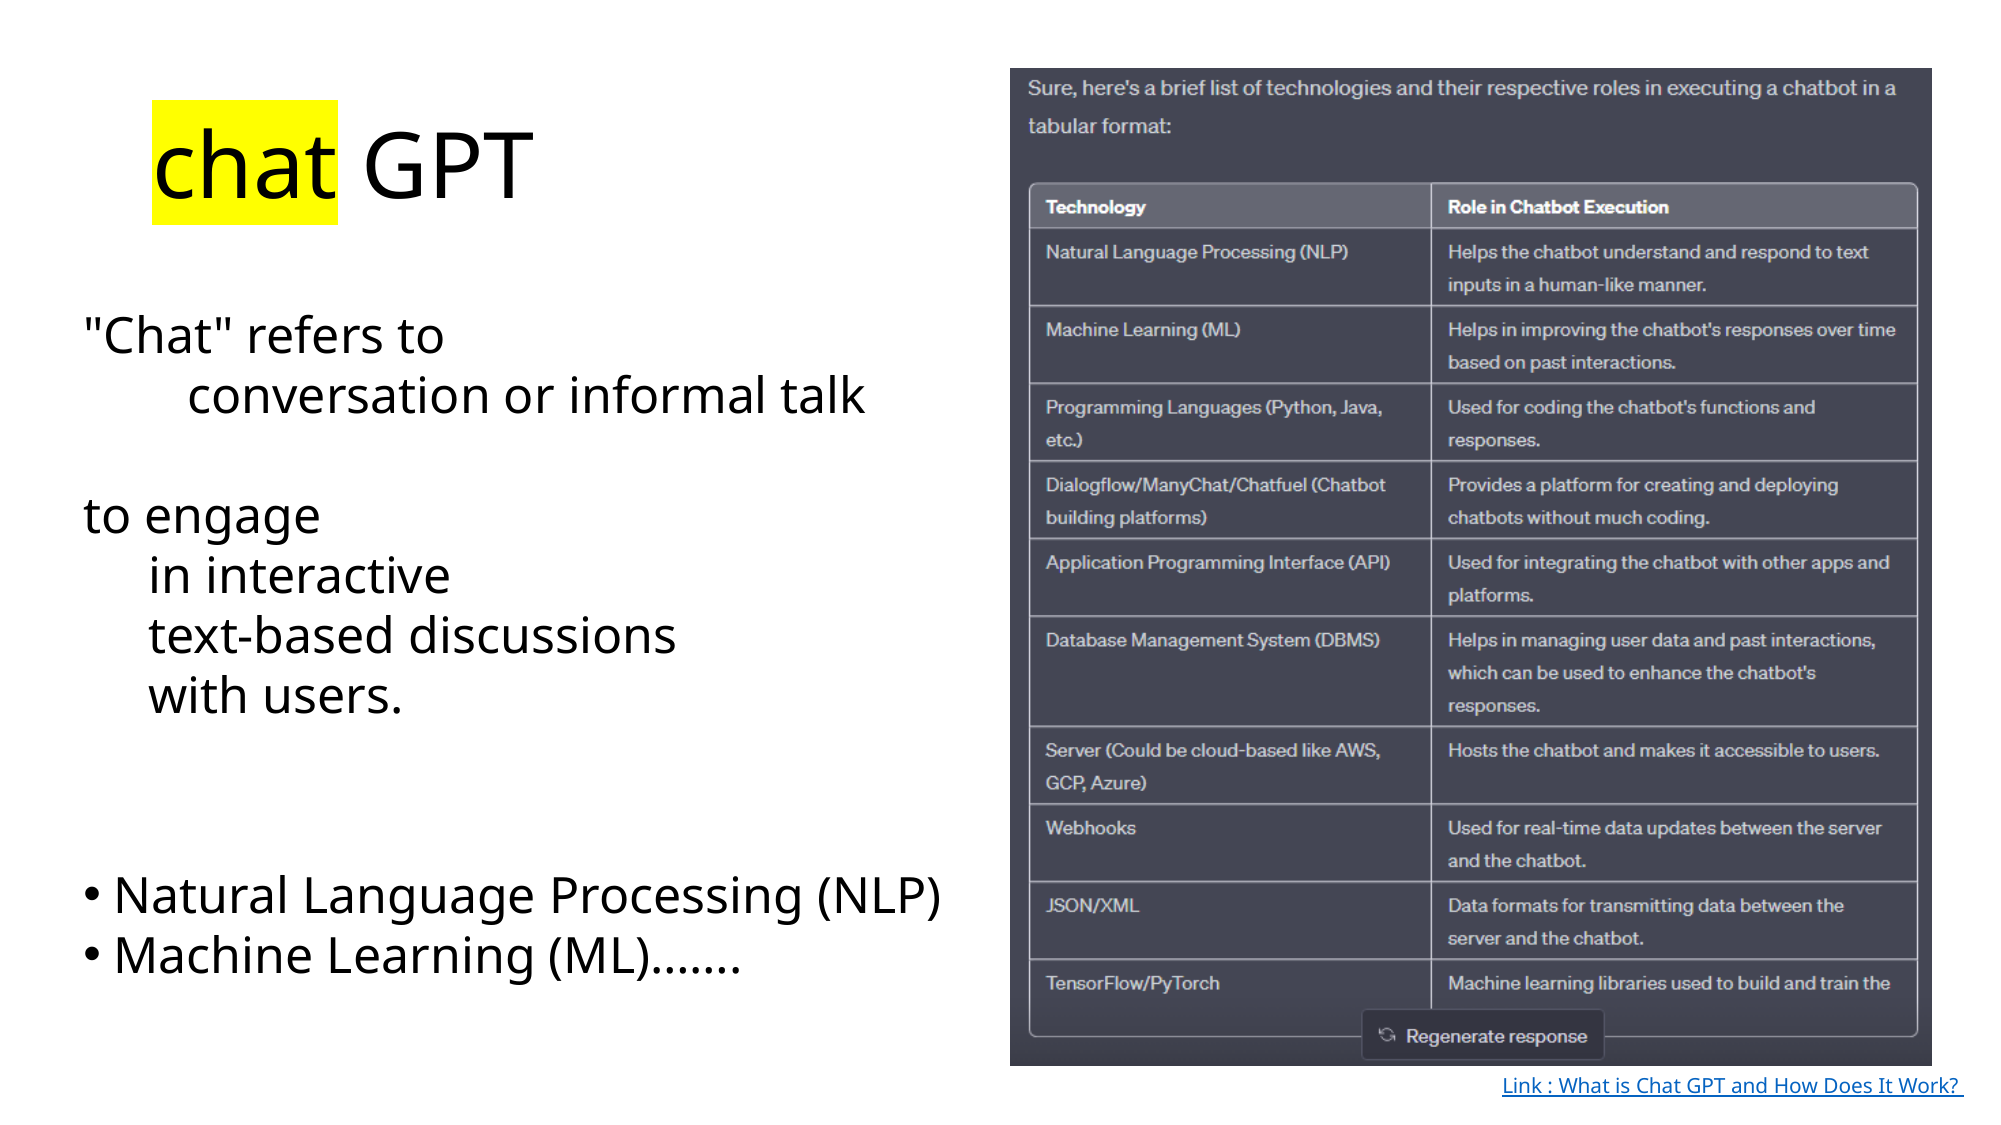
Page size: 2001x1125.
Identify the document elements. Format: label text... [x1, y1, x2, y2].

picture [1010, 68, 1932, 1066]
text_box Link : What is Chat GPT and How Does It Work? [1487, 1065, 1979, 1108]
title chat GPT [137, 59, 1863, 278]
text_box Natural Language Processing (NLP) Machine Learning (ML)……. [68, 855, 990, 991]
text_box "Chat" refers to conversation or informal talk to engage in interactive text-based discussions with users. [68, 296, 929, 731]
